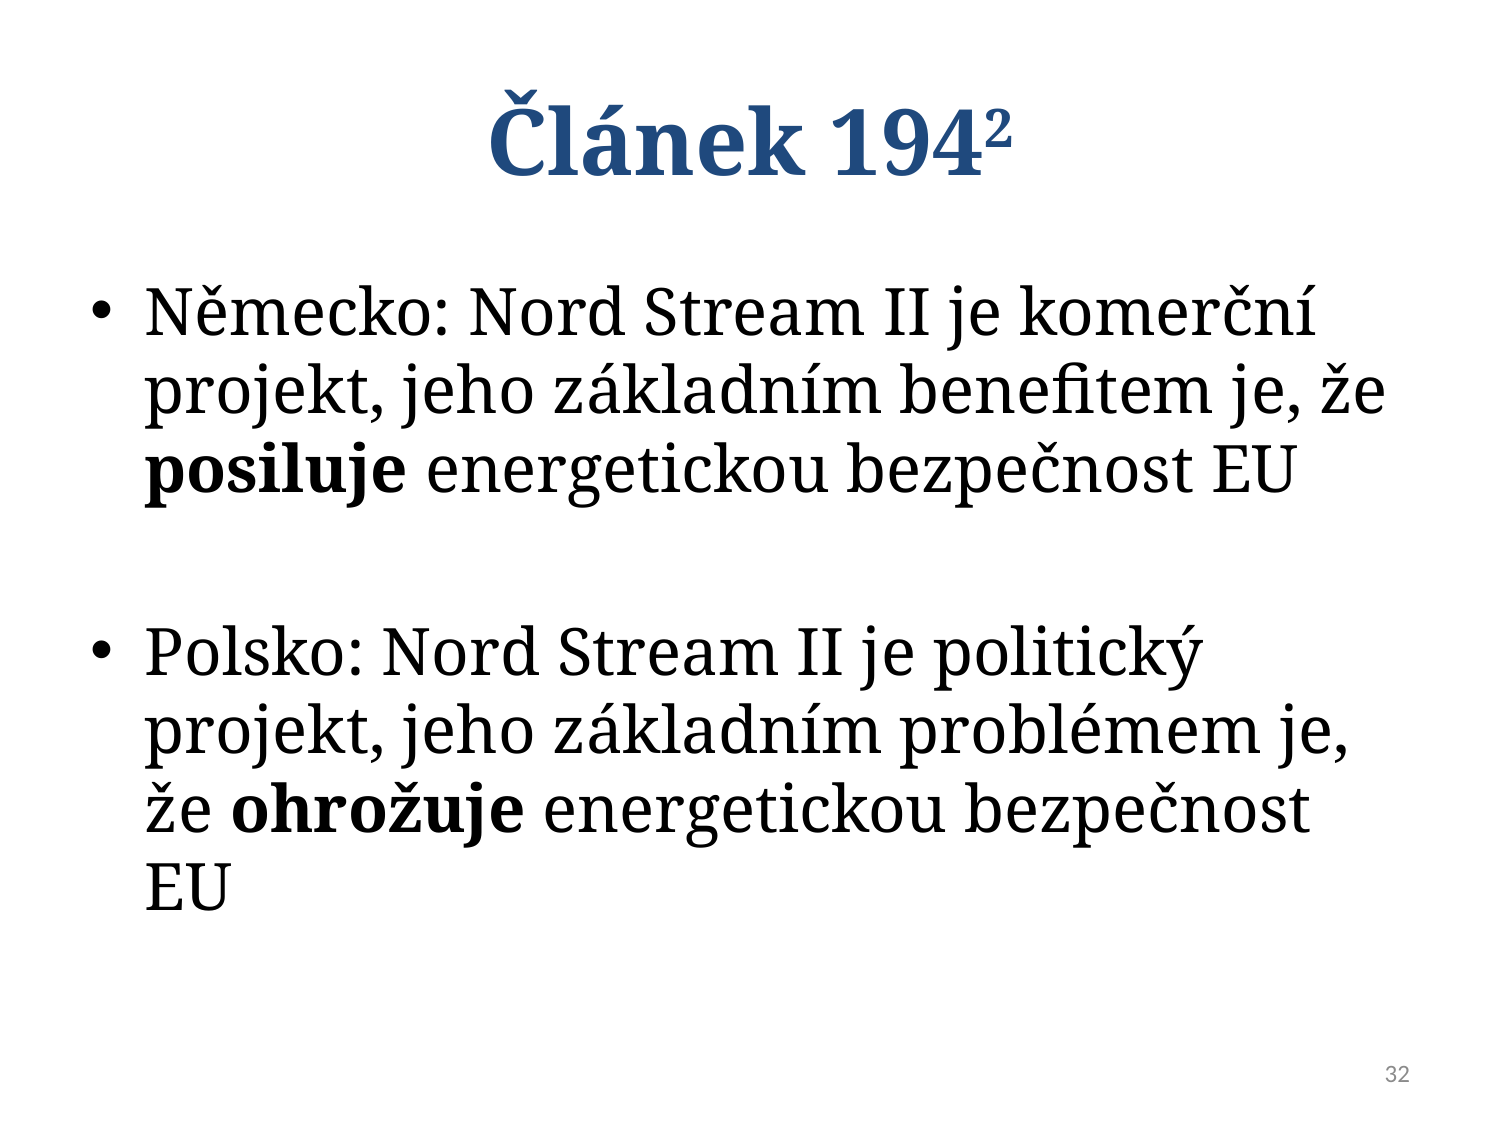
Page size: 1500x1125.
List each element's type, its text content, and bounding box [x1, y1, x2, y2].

slide_number 32 [1074, 1042, 1425, 1103]
title Článek 1942 [75, 45, 1425, 233]
list Německo: Nord Stream II je komerční projekt, jeho základním benefitem je, že posiluje energetickou bezpečnost EU Polsko: Nord Stream II je politický projekt, jeho základním problémem je, že ohrožuje energetickou bezpečnost EU [75, 262, 1425, 1005]
